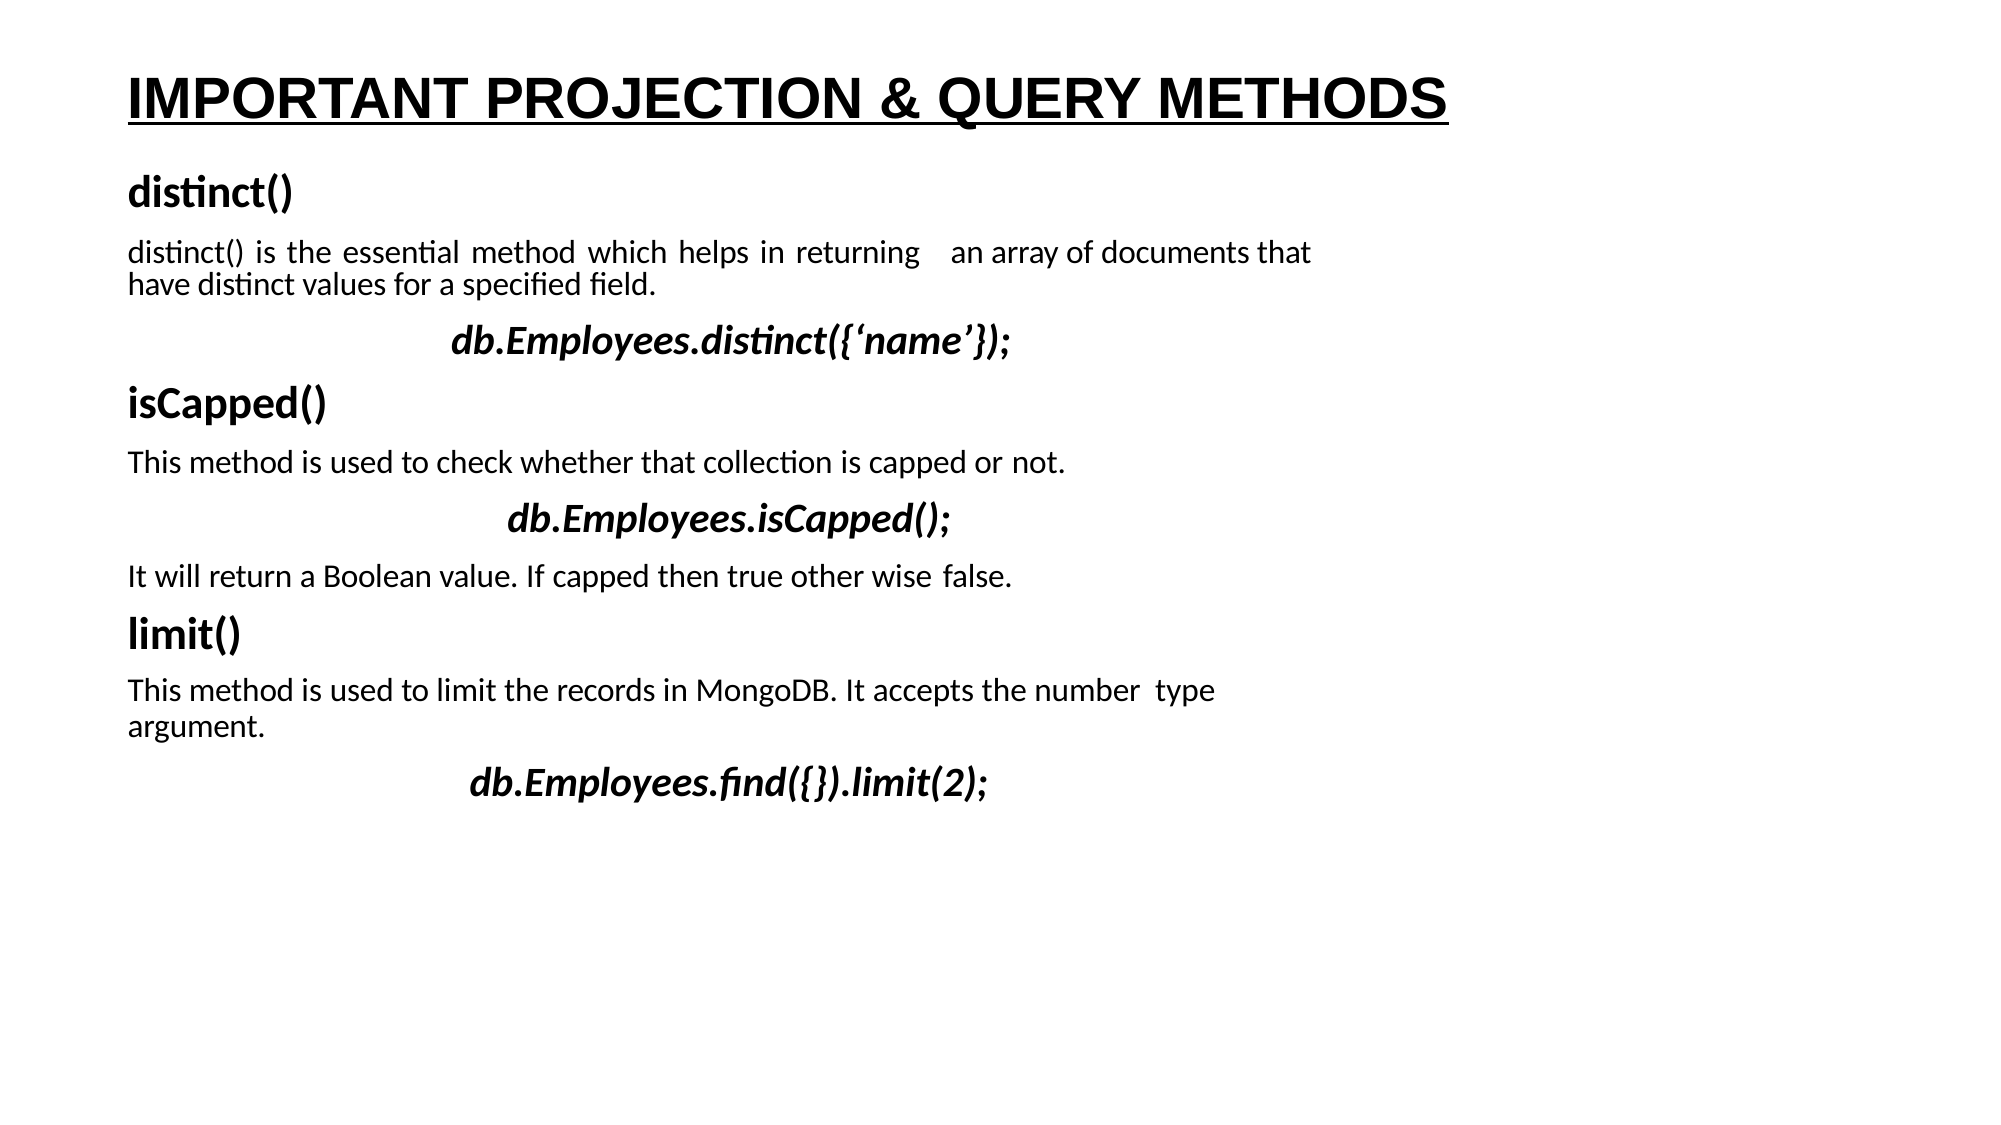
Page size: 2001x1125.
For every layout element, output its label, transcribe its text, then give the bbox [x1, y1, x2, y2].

text_box distinct() distinct() is the essential method which helps in returning an array of documents that have distinct values for a specified field. db.Employees.distinct({‘name’}); isCapped() This method is used to check whether that collection is capped or not. db.Employees.isCapped(); It will return a Boolean value. If capped then true other wise false. limit() This method is used to limit the records in MongoDB. It accepts the number type argument. db.Employees.find({}).limit(2); [125, 141, 1331, 805]
text_box IMPORTANT PROJECTION & QUERY METHODS [125, 58, 1901, 142]
